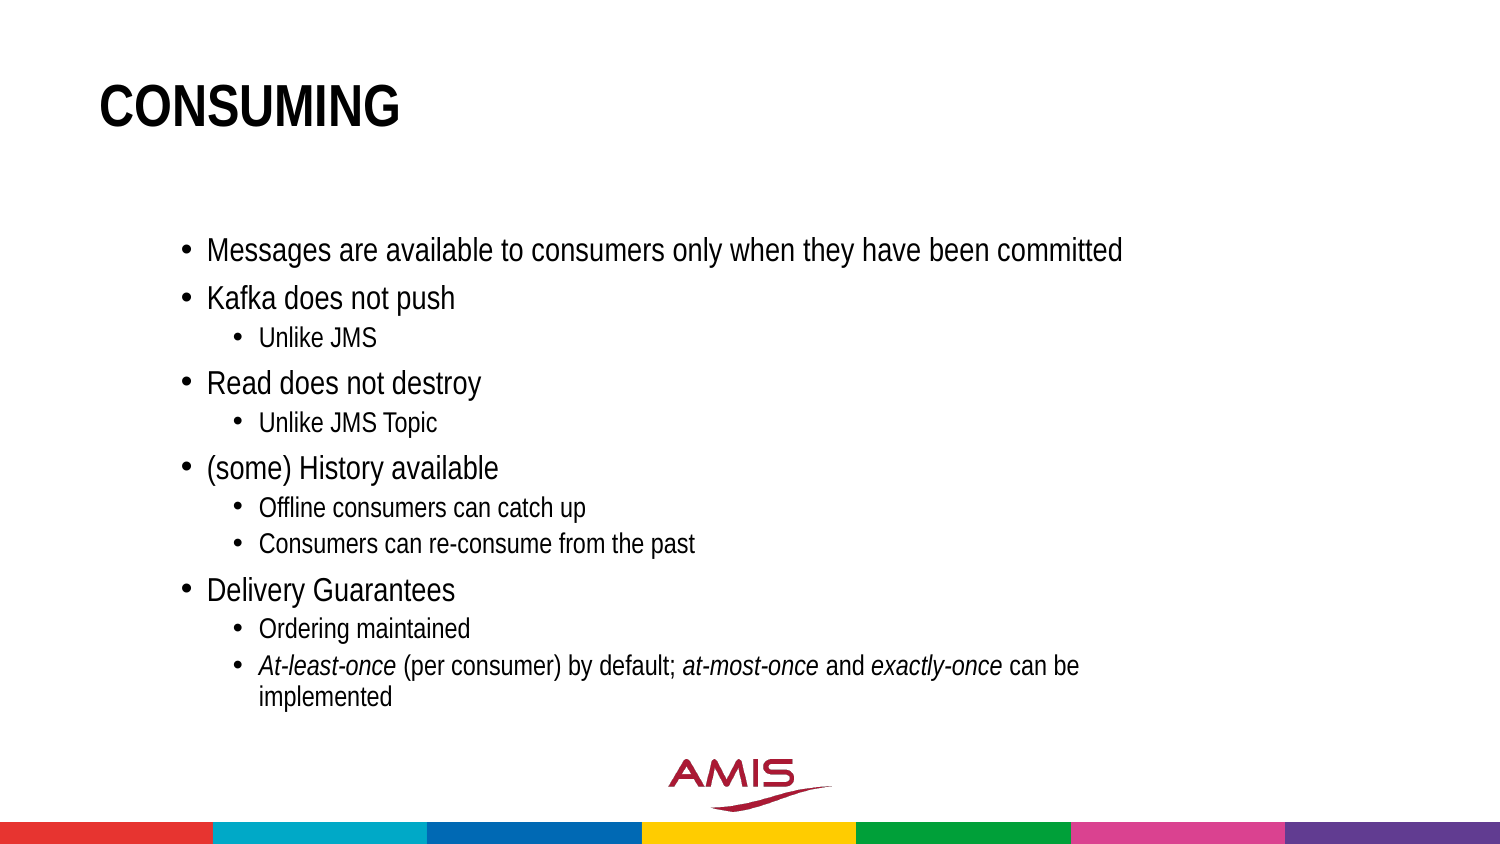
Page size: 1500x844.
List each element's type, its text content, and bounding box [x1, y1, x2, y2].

title Consuming [84, 72, 1199, 190]
list Messages are available to consumers only when they have been committed Kafka does not push Unlike JMS Read does not destroy Unlike JMS Topic (some) History available Offline consumers can catch up Consumers can re-consume from the past Delivery Guarantees Ordering maintained At-least-once (per consumer) by default; at-most-once and exactly-once can be implemented [165, 225, 1199, 721]
picture [0, 822, 1500, 844]
picture [668, 759, 832, 812]
